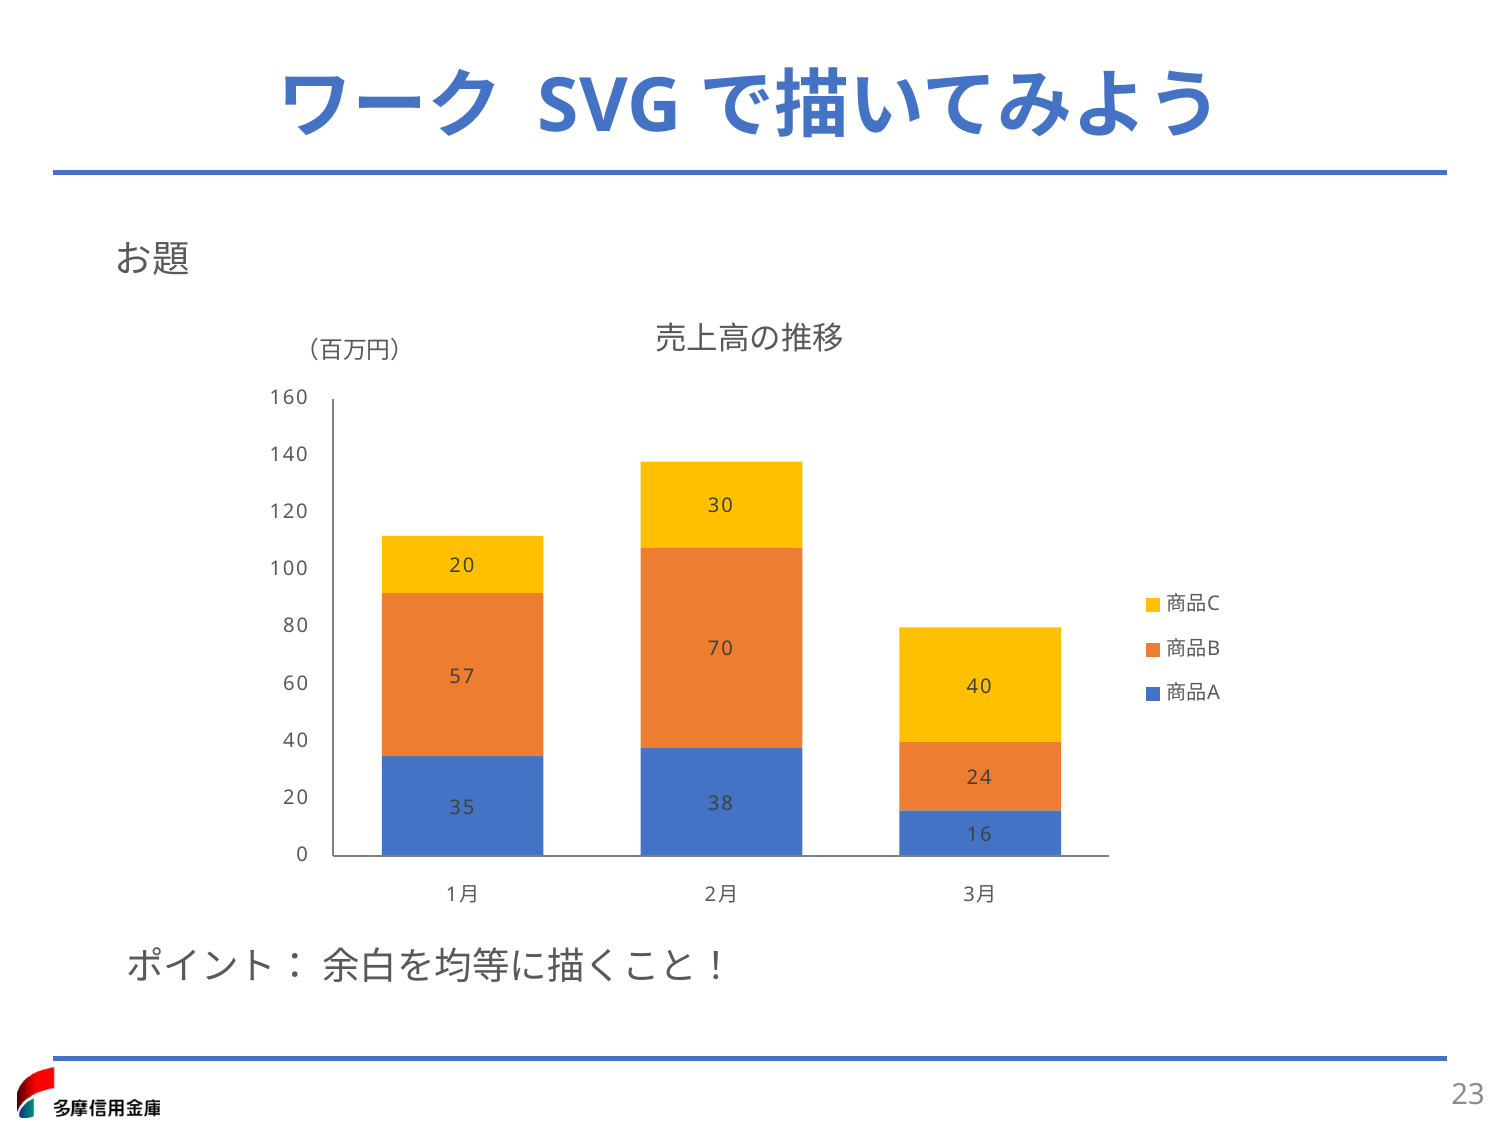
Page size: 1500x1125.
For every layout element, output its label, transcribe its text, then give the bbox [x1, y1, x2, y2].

text_box ポイント： 余白を均等に描くこと！ [111, 934, 750, 995]
title ワーク SVGで描いてみよう [75, 19, 1425, 185]
picture [254, 287, 1246, 928]
text_box お題 [100, 227, 205, 288]
picture [17, 1067, 160, 1118]
slide_number 23 [1149, 1065, 1500, 1125]
